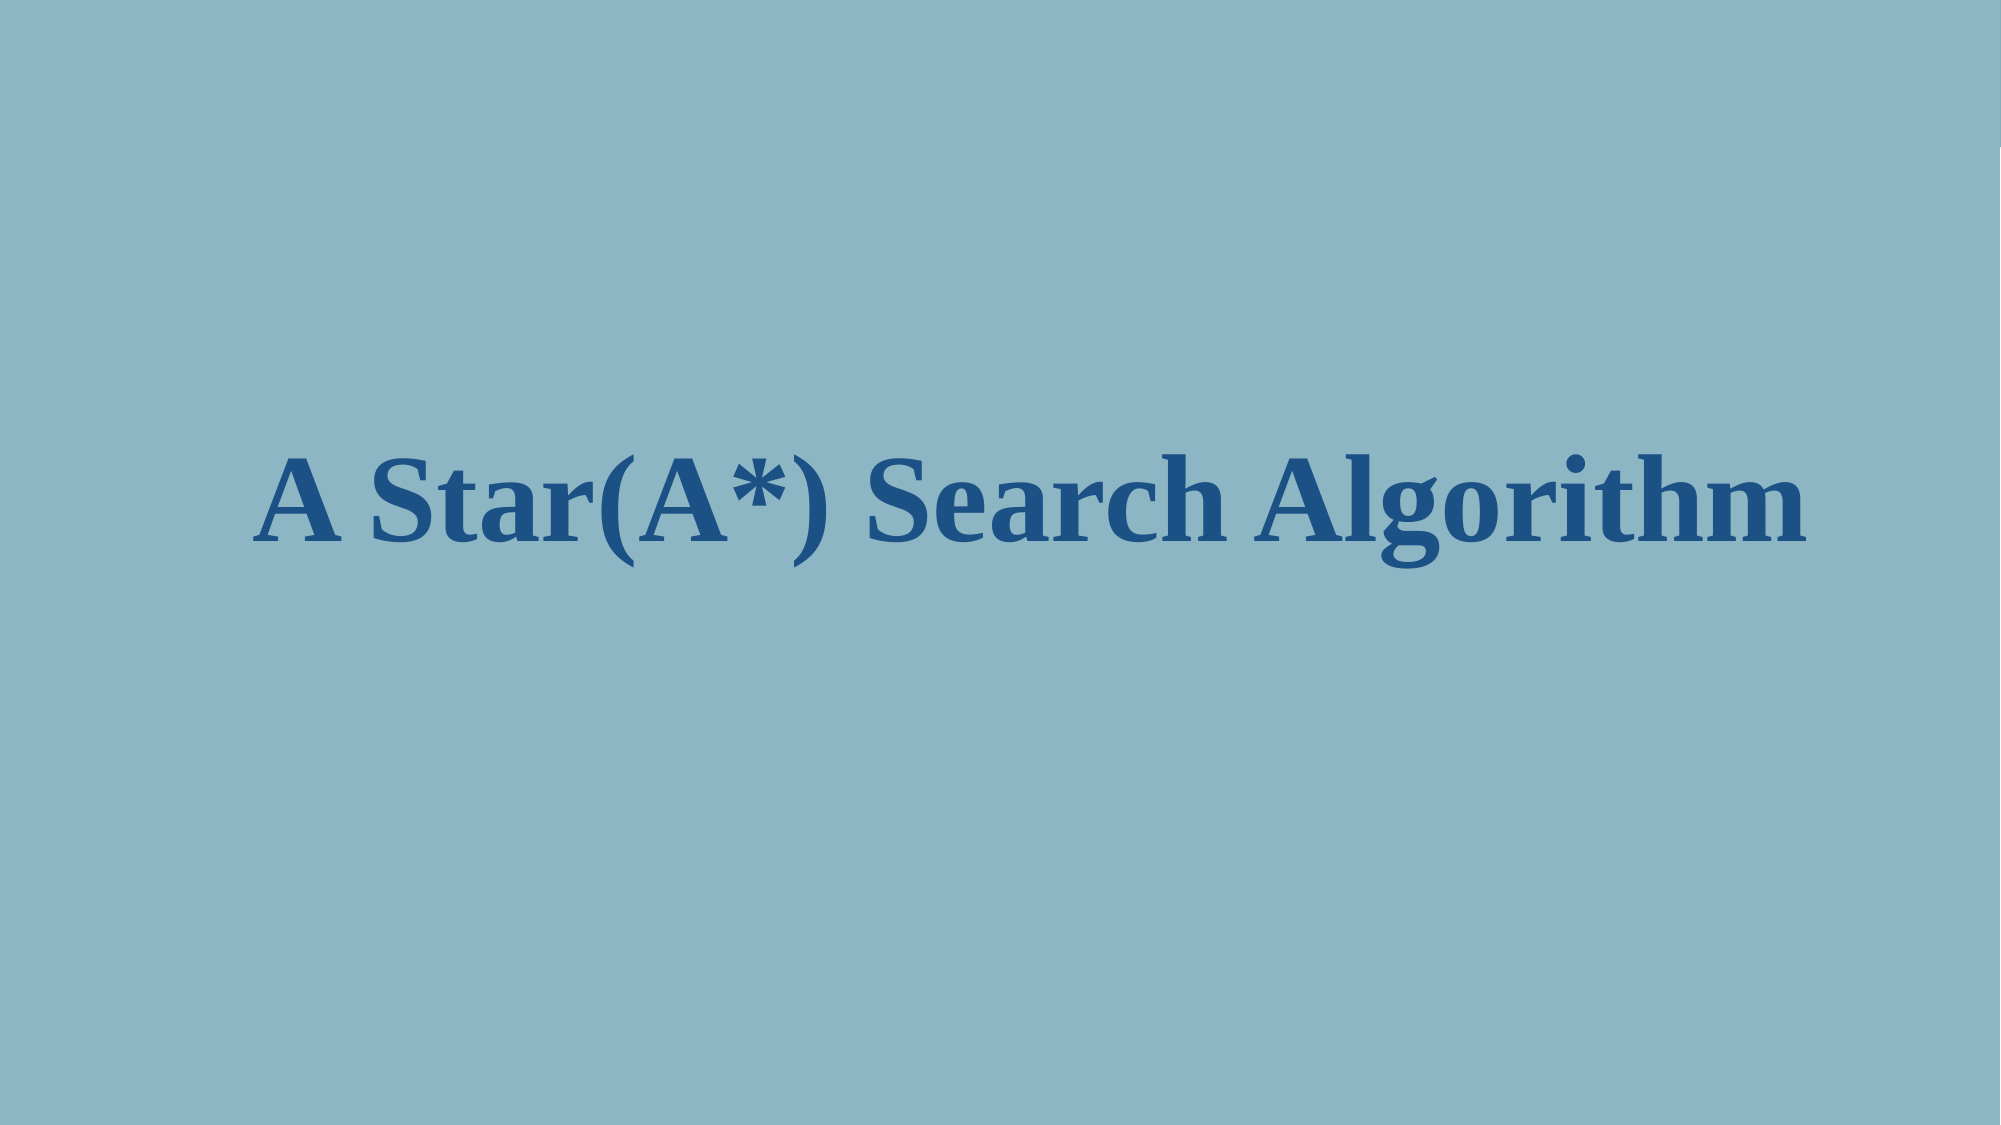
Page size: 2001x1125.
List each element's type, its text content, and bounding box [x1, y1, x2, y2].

title A Star(A*) Search Algorithm [189, 362, 1873, 577]
